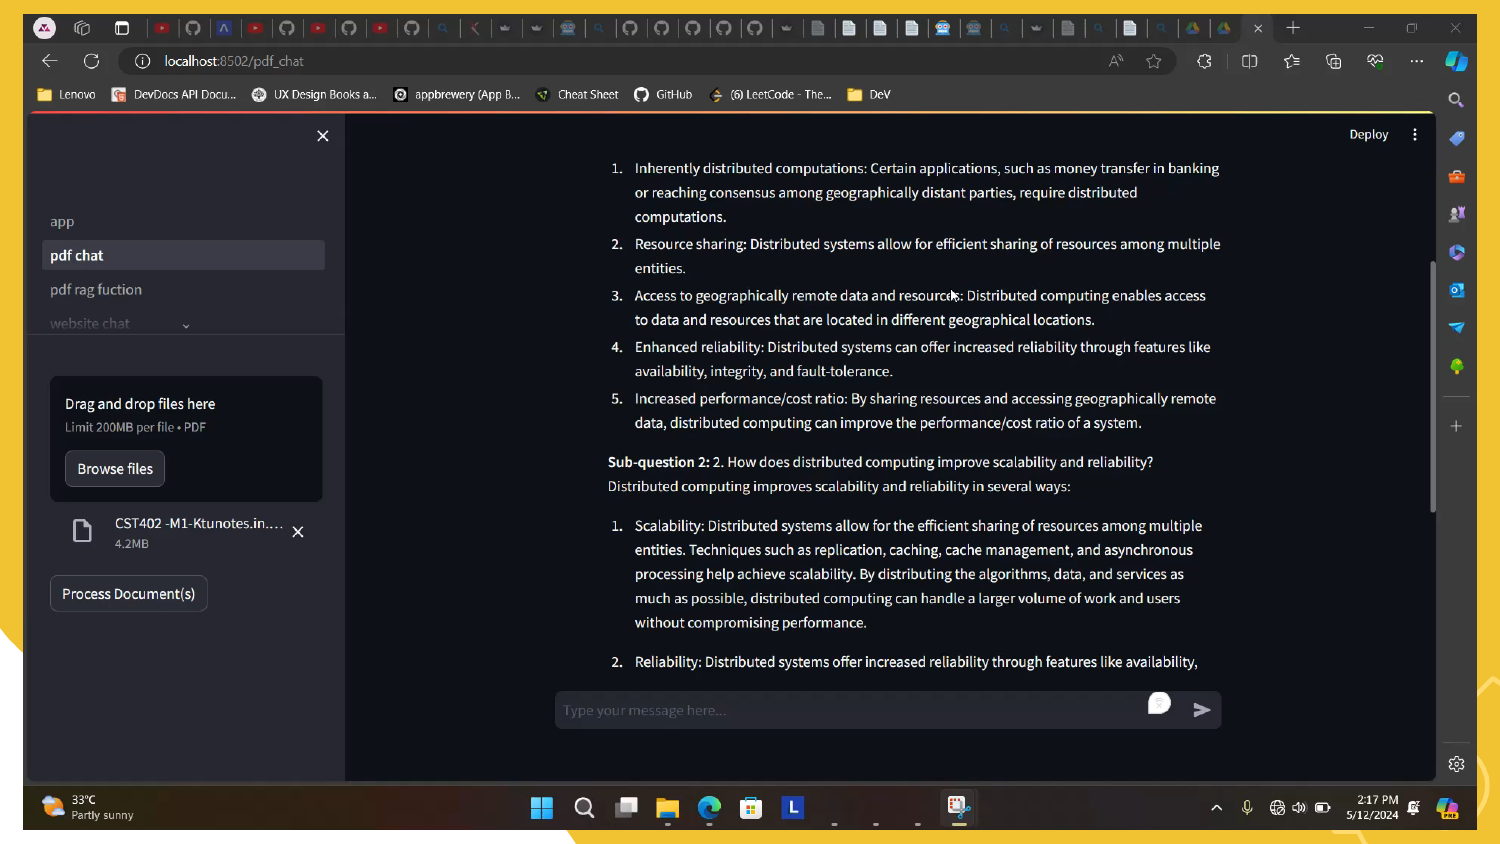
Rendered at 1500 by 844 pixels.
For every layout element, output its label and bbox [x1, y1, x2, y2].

text_box [22, 13, 1478, 831]
